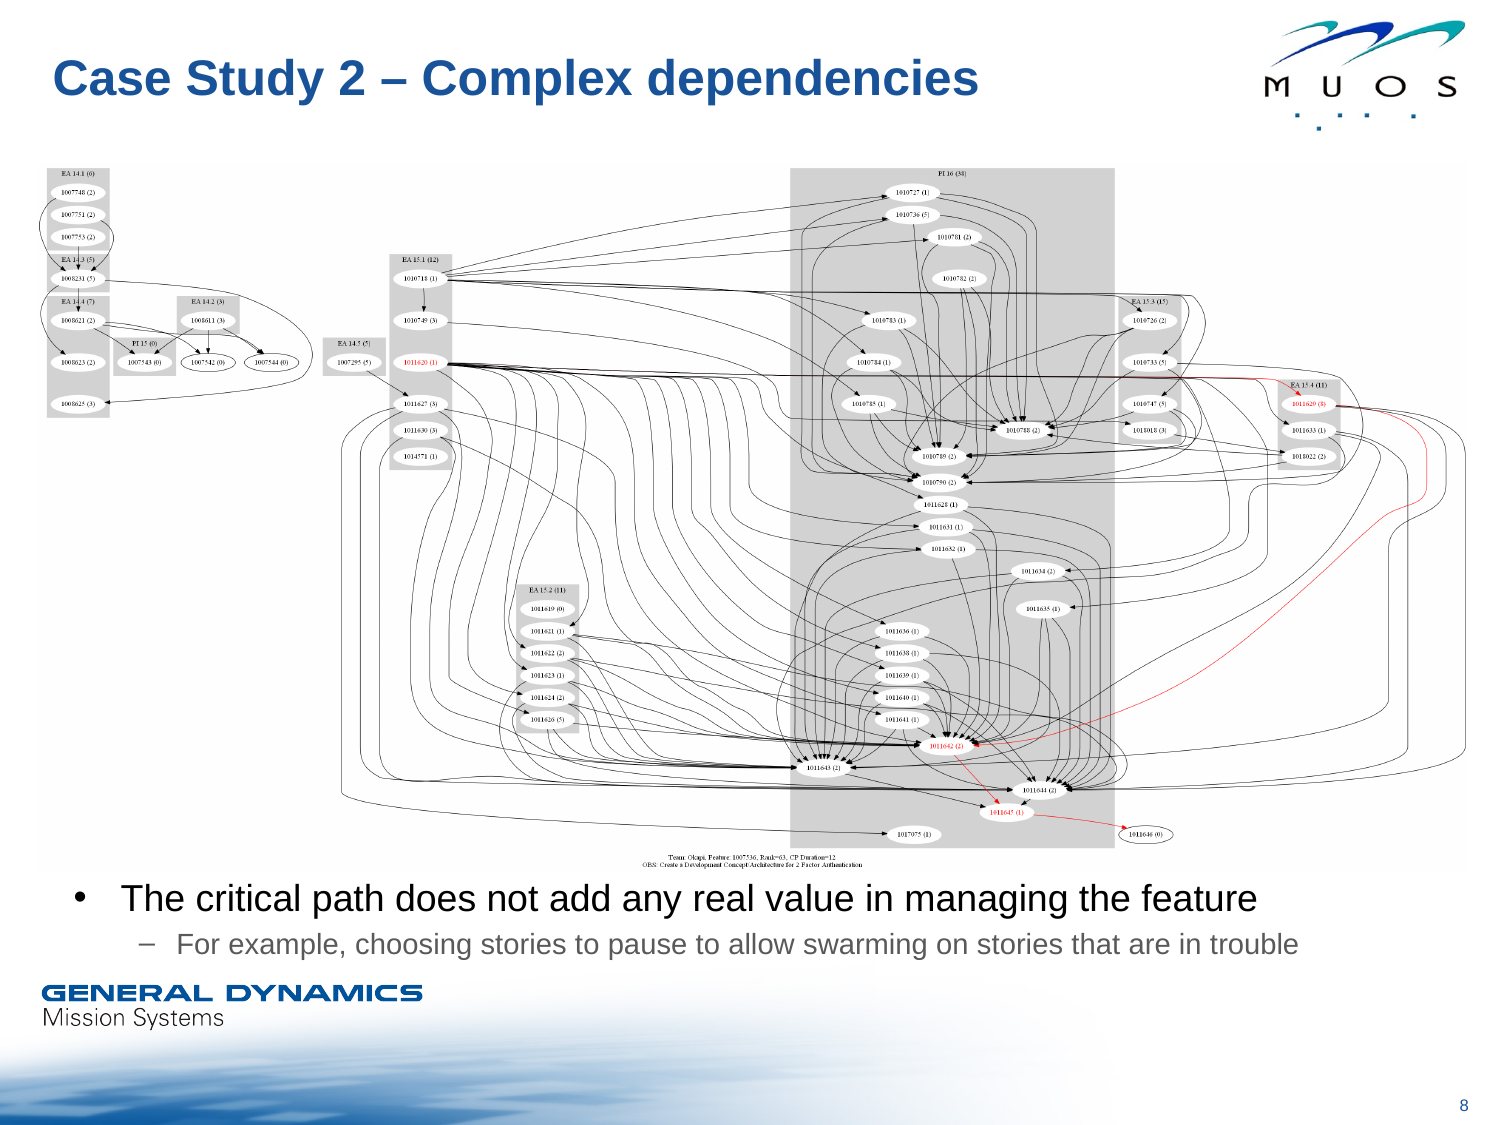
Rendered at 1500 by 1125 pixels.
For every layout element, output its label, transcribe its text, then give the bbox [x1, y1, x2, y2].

slide_number 8 [1412, 1062, 1484, 1123]
title Case Study 2 – Complex dependencies [37, 37, 1463, 125]
picture [37, 162, 1467, 874]
picture [1287, 125, 1450, 138]
picture [0, 937, 1500, 1125]
picture [1258, 12, 1475, 106]
list The critical path does not add any real value in managing the feature For example, choosing stories to pause to allow swarming on stories that are in trouble [58, 870, 1484, 983]
